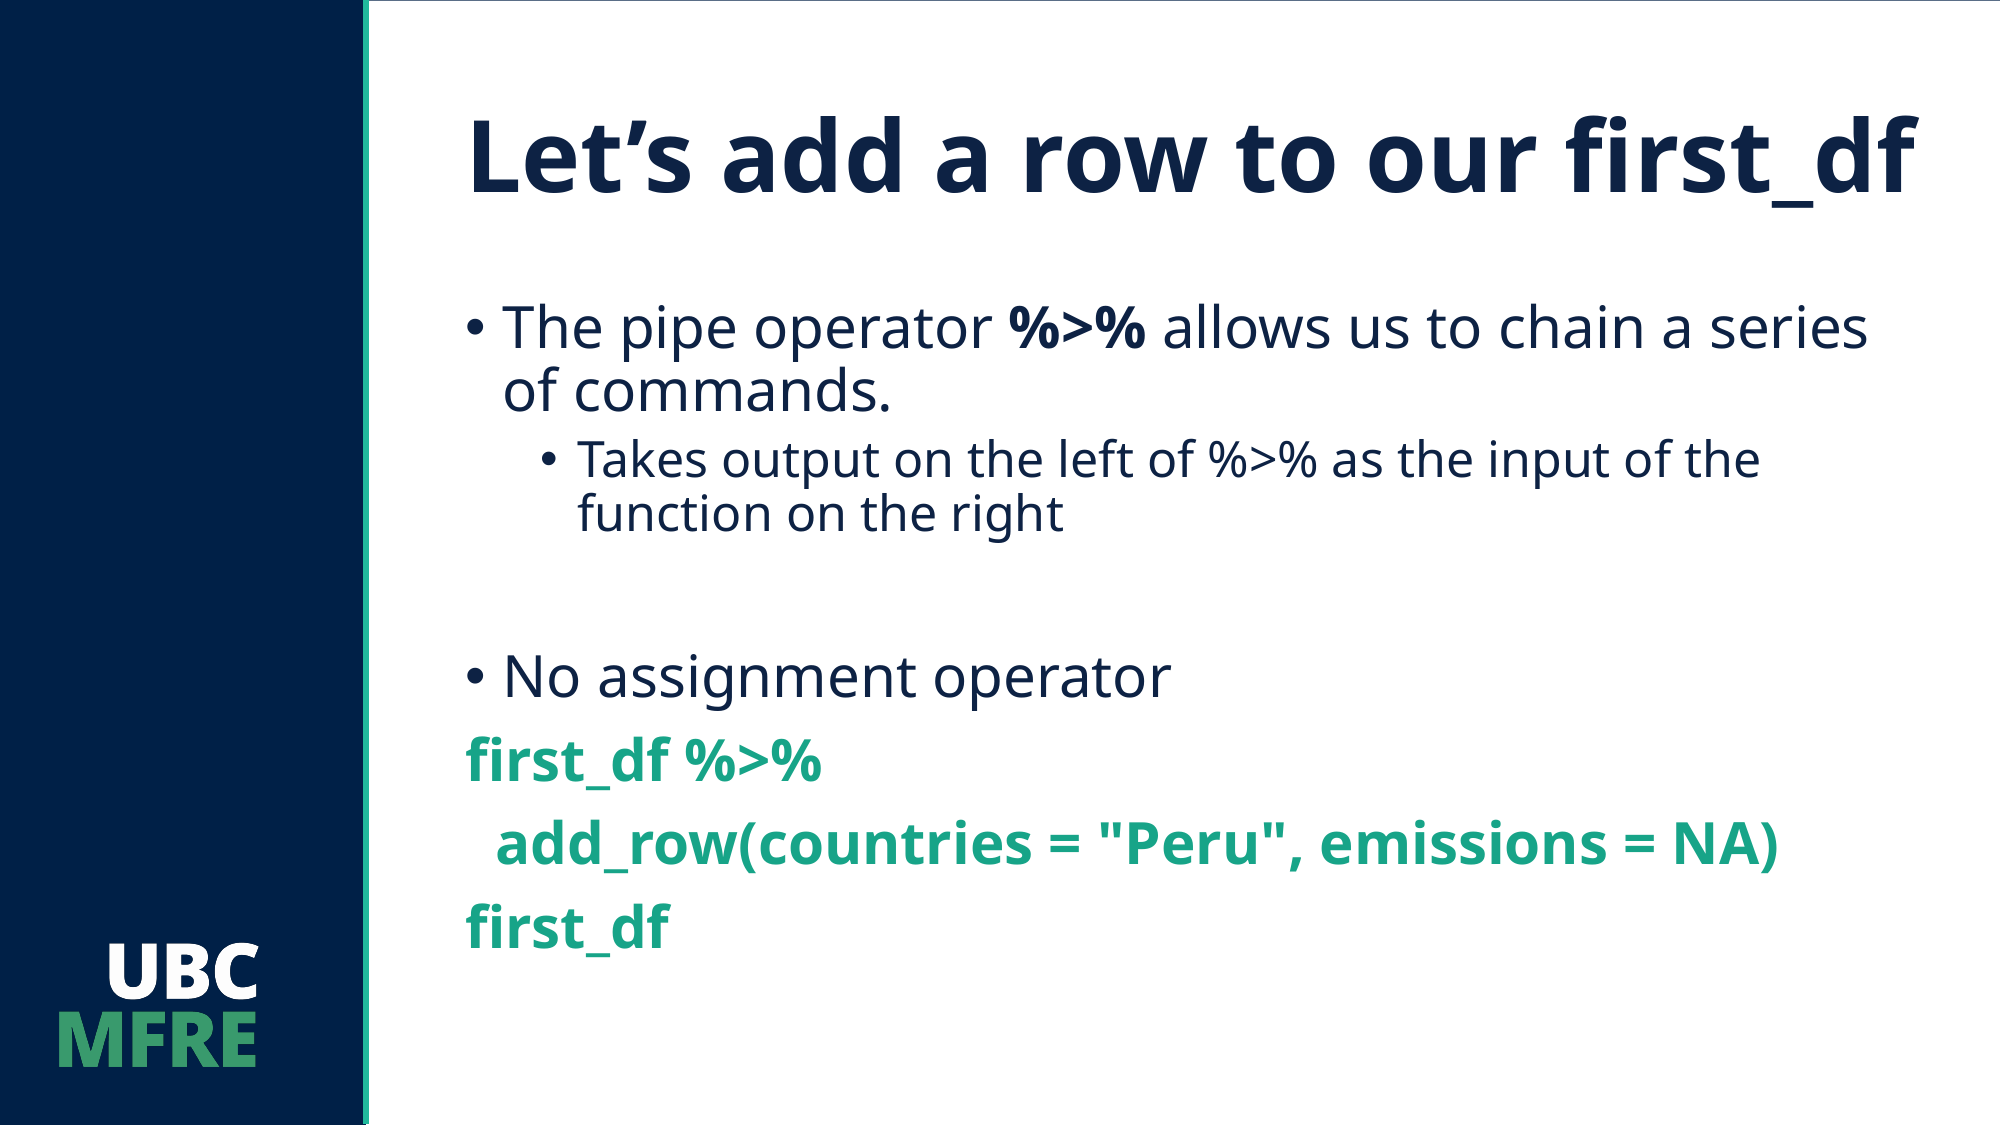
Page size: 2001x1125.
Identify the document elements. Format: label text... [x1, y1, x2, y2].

title Let’s add a row to our first_df [450, 50, 1943, 269]
picture [37, 928, 279, 1083]
list The pipe operator %>% allows us to chain a series of commands. Takes output on the left of %>% as the input of the function on the right No assignment operator first_df %>% add_row(countries = "Peru", emissions = NA) first_df [450, 290, 1943, 1083]
